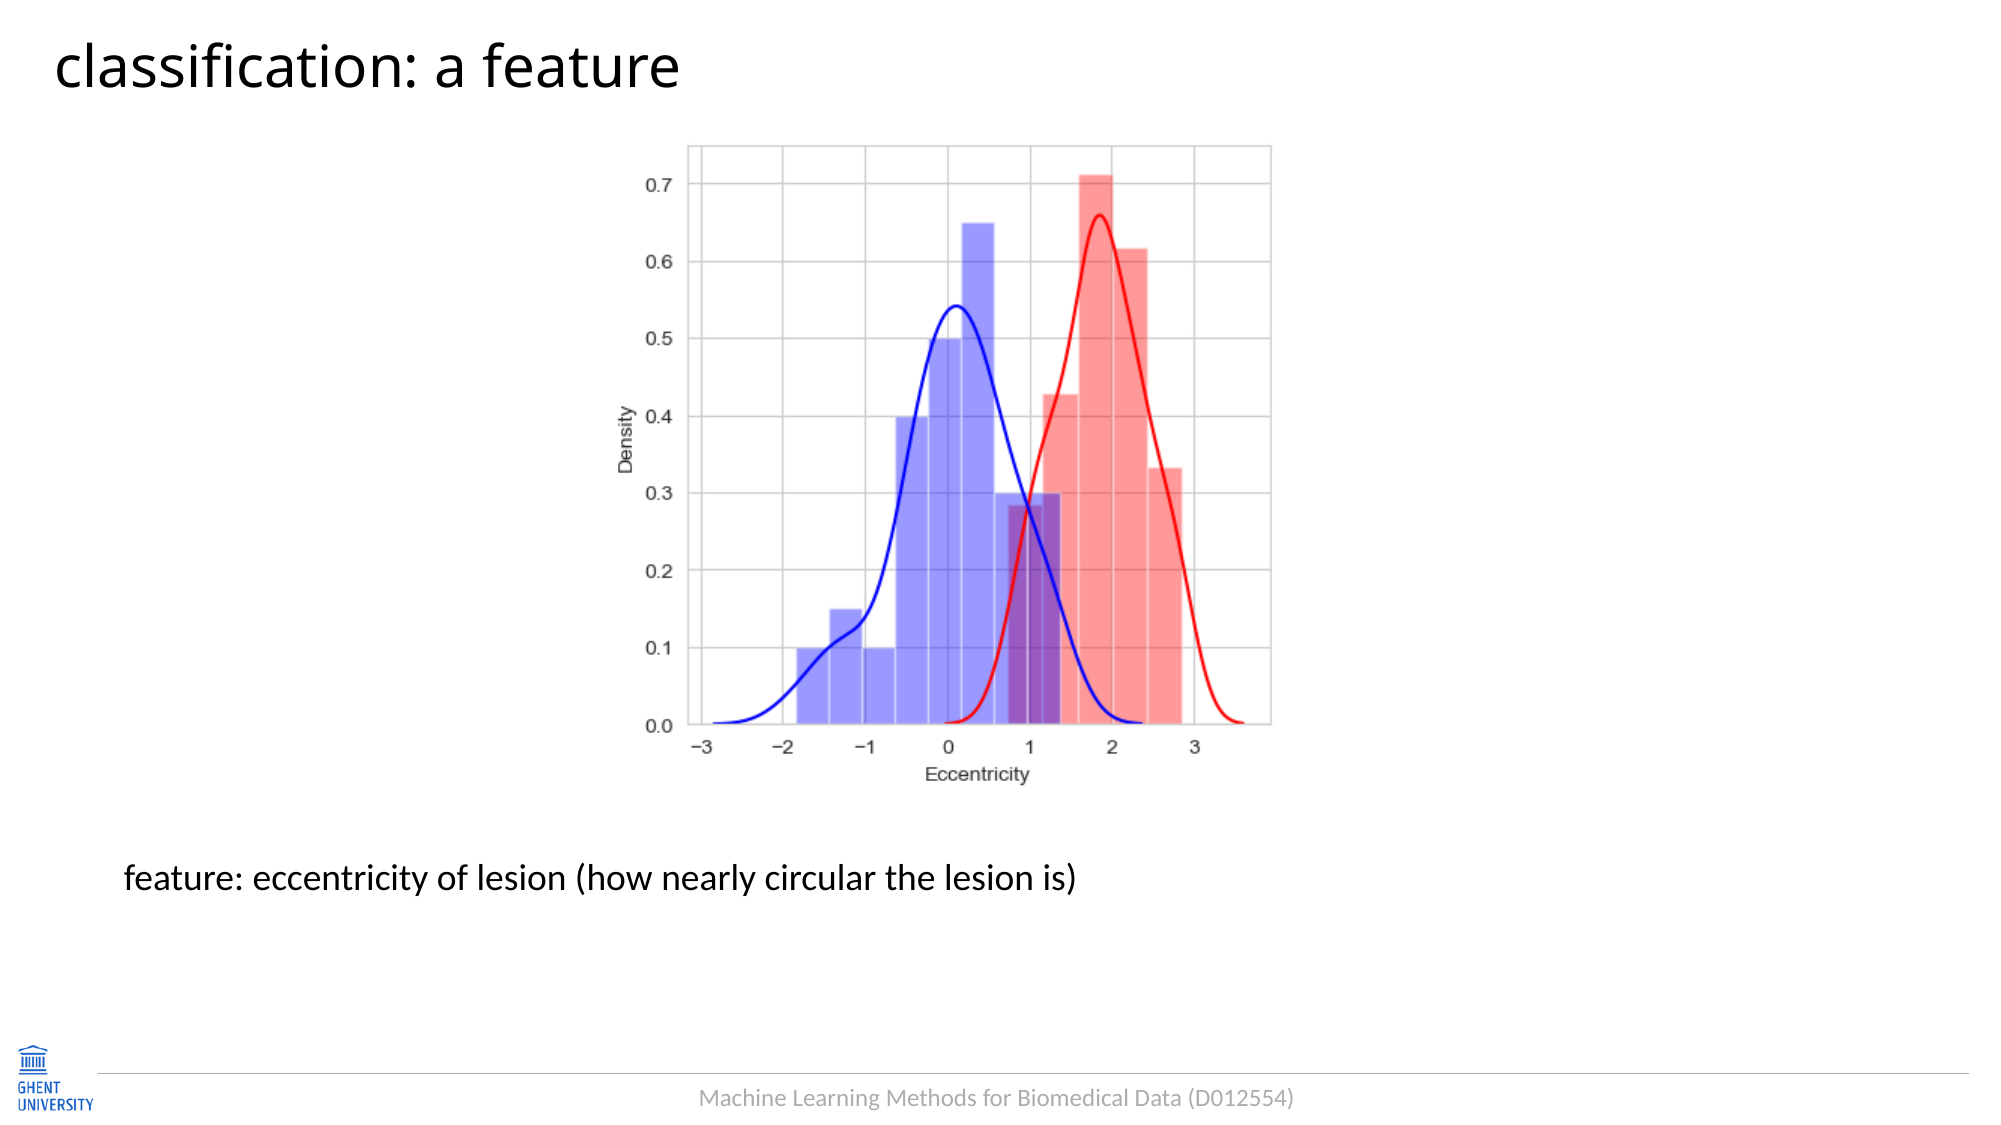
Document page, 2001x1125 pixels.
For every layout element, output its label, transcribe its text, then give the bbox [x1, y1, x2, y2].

text_box classification: a feature [39, 21, 1967, 107]
text_box feature: eccentricity of lesion (how nearly circular the lesion is) [109, 845, 1261, 905]
text_box Machine Learning Methods for Biomedical Data (D012554) [10, 1074, 1990, 1120]
picture [10, 1031, 101, 1118]
picture [602, 132, 1284, 799]
